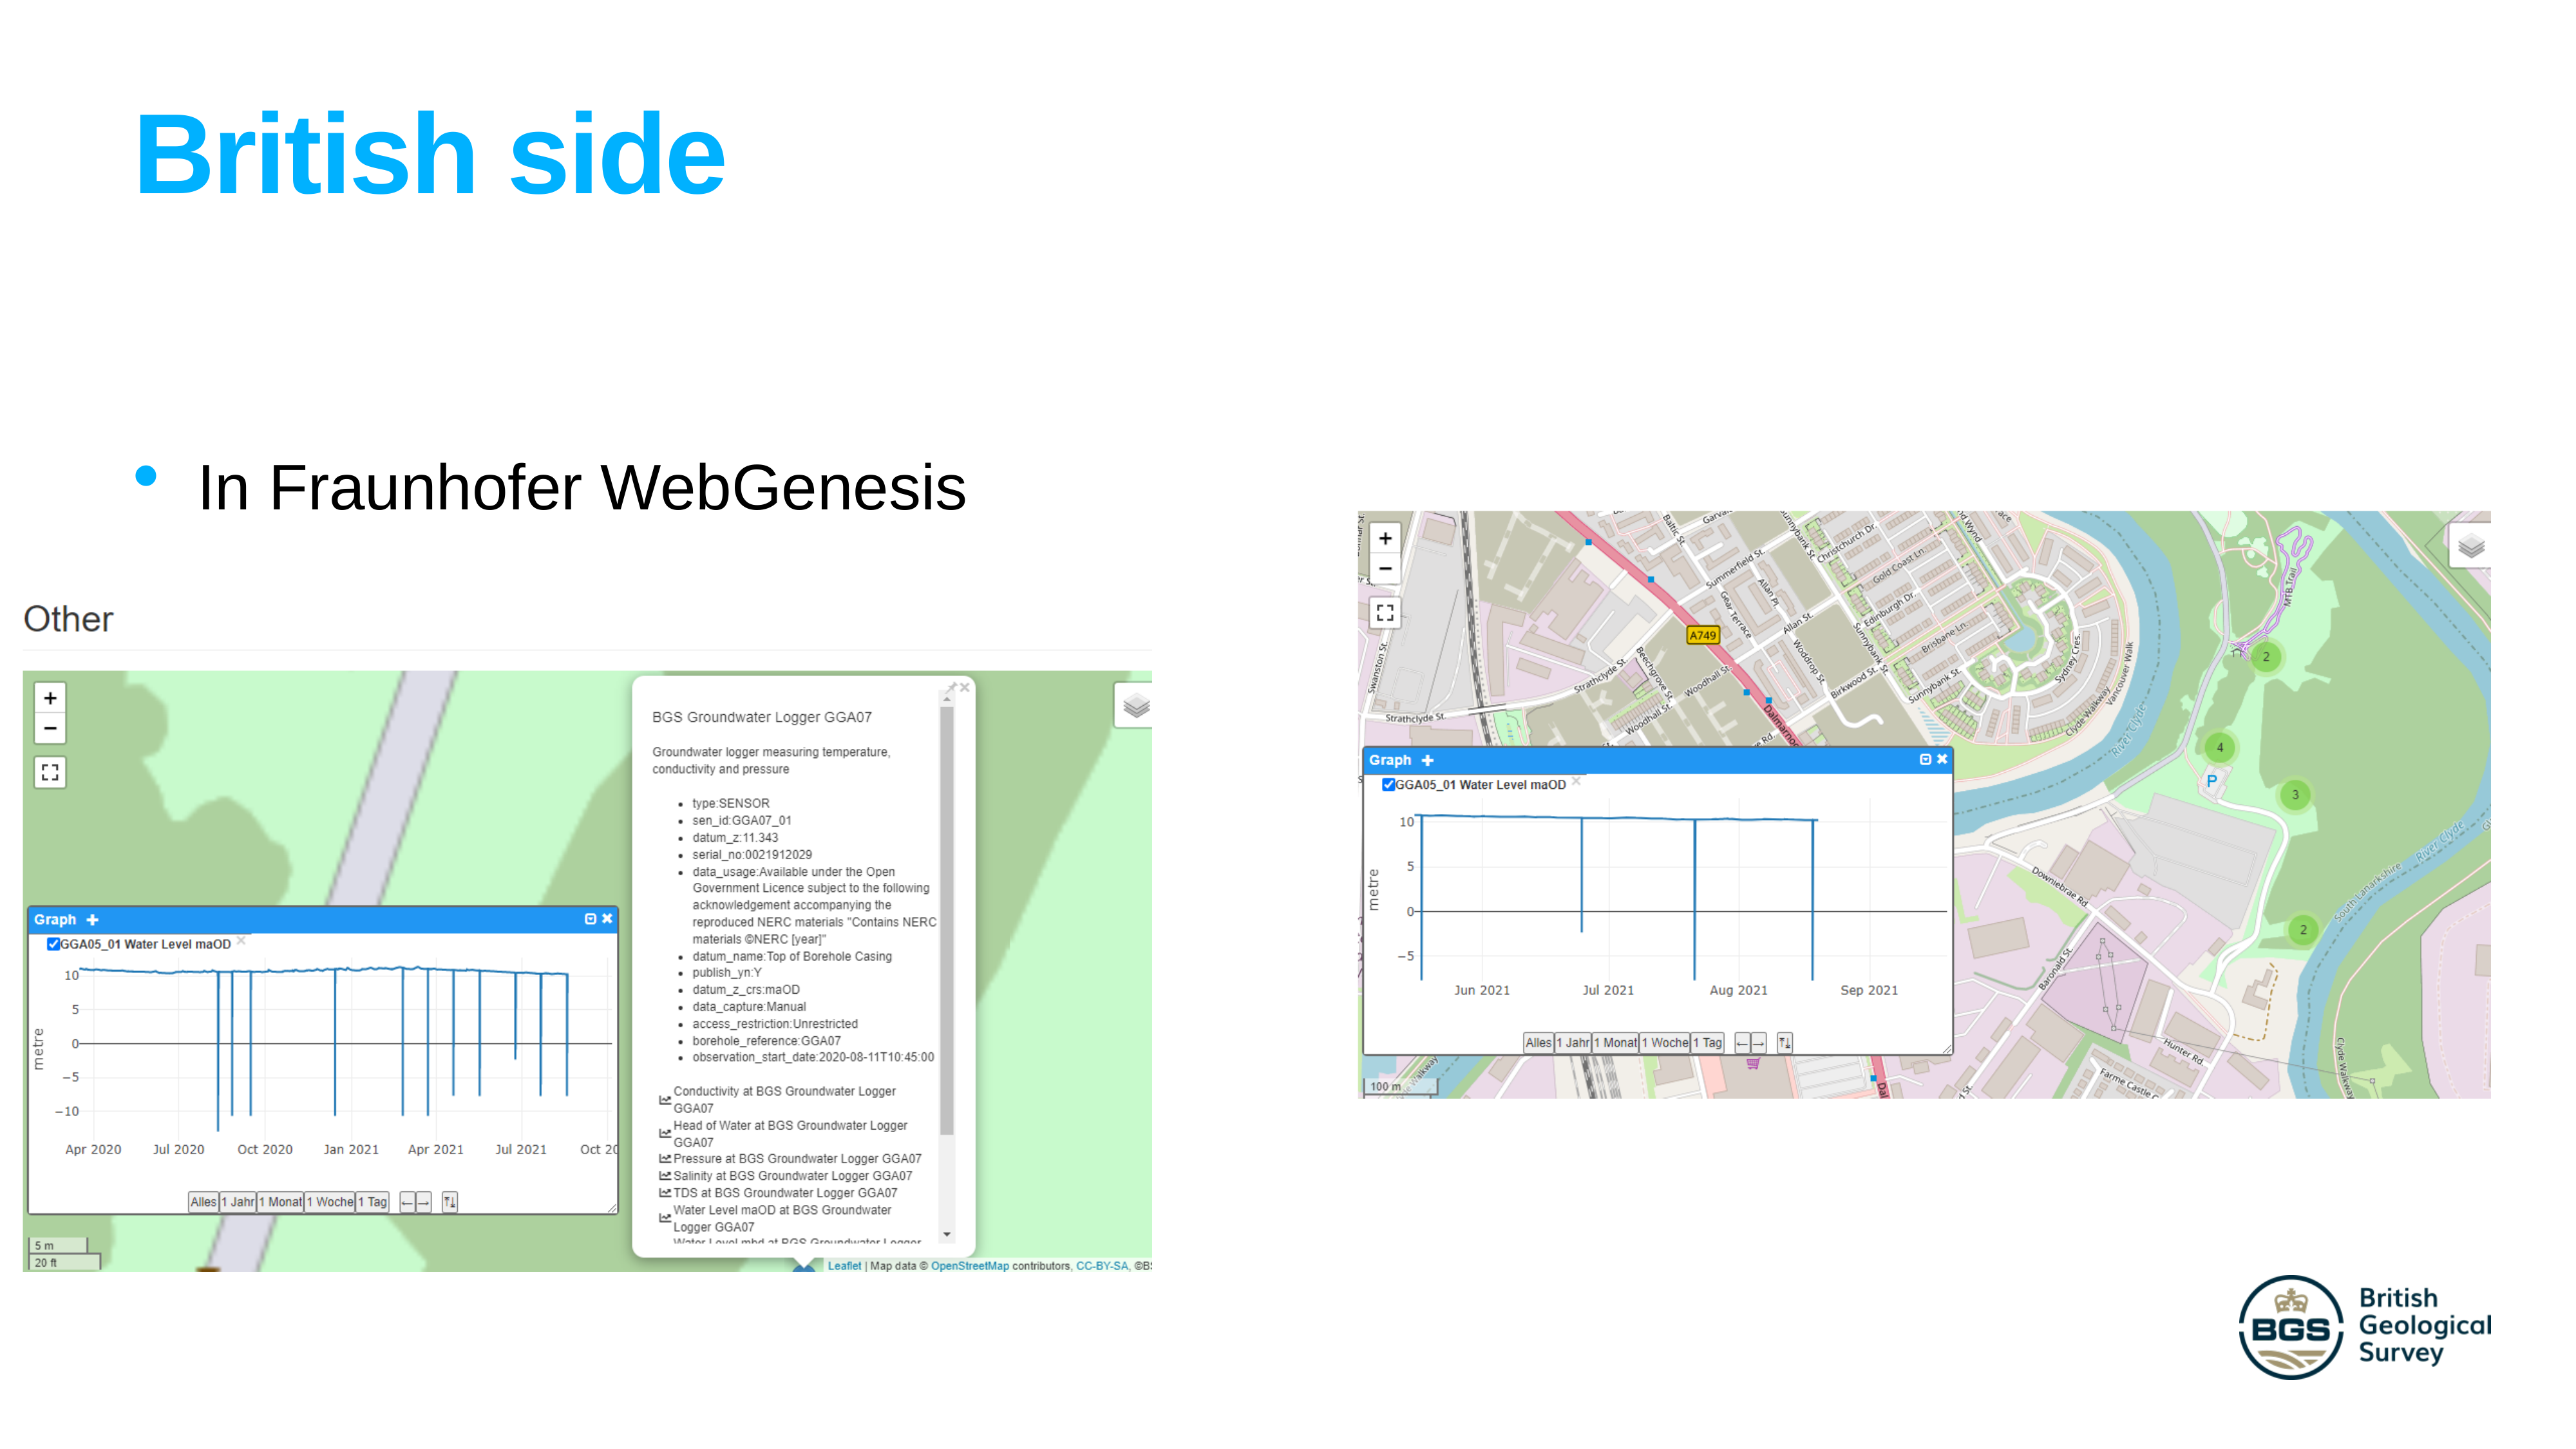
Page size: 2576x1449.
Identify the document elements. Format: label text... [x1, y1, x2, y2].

picture [1349, 501, 2491, 1099]
title British side [127, 100, 2449, 252]
picture [18, 587, 1152, 1272]
list In Fraunhofer WebGenesis [127, 448, 2449, 1321]
picture [2239, 1275, 2491, 1381]
